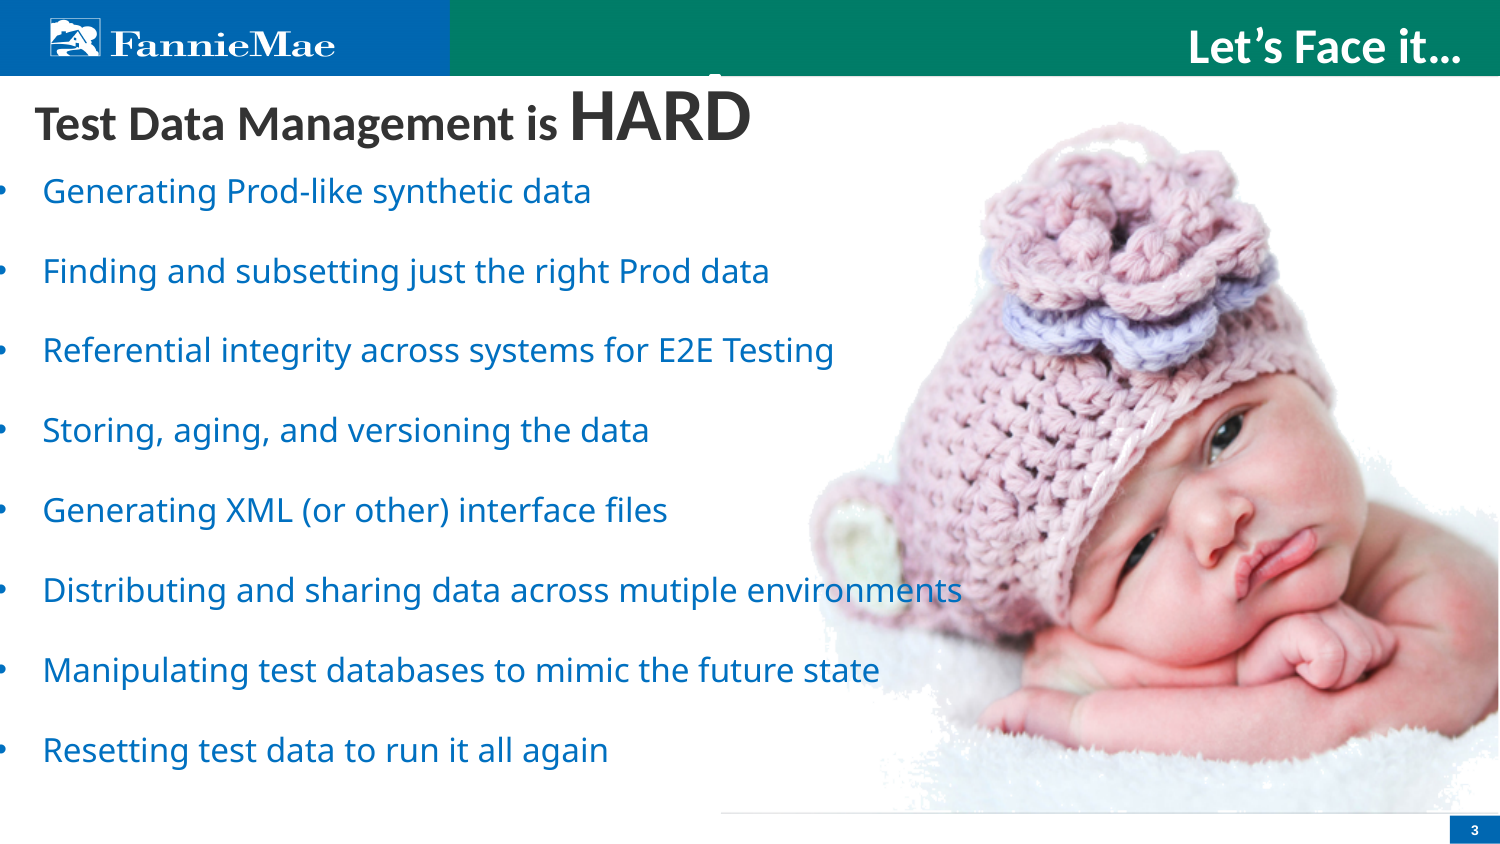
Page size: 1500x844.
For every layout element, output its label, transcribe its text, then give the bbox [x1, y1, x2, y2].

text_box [710, 75, 1499, 814]
text_box Test Data Management is HARD [19, 57, 705, 162]
picture [0, 0, 1500, 76]
text_box Generating Prod-like synthetic data Finding and subsetting just the right Prod data Referential integrity across systems for E2E Testing Storing, aging, and versioning the data Generating XML (or other) interface files Distributing and sharing data across mutiple environments Manipulating test databases to mimic the future state Resetting test data to run it all again [0, 162, 705, 777]
text_box Let’s Face it… [601, 6, 1478, 81]
